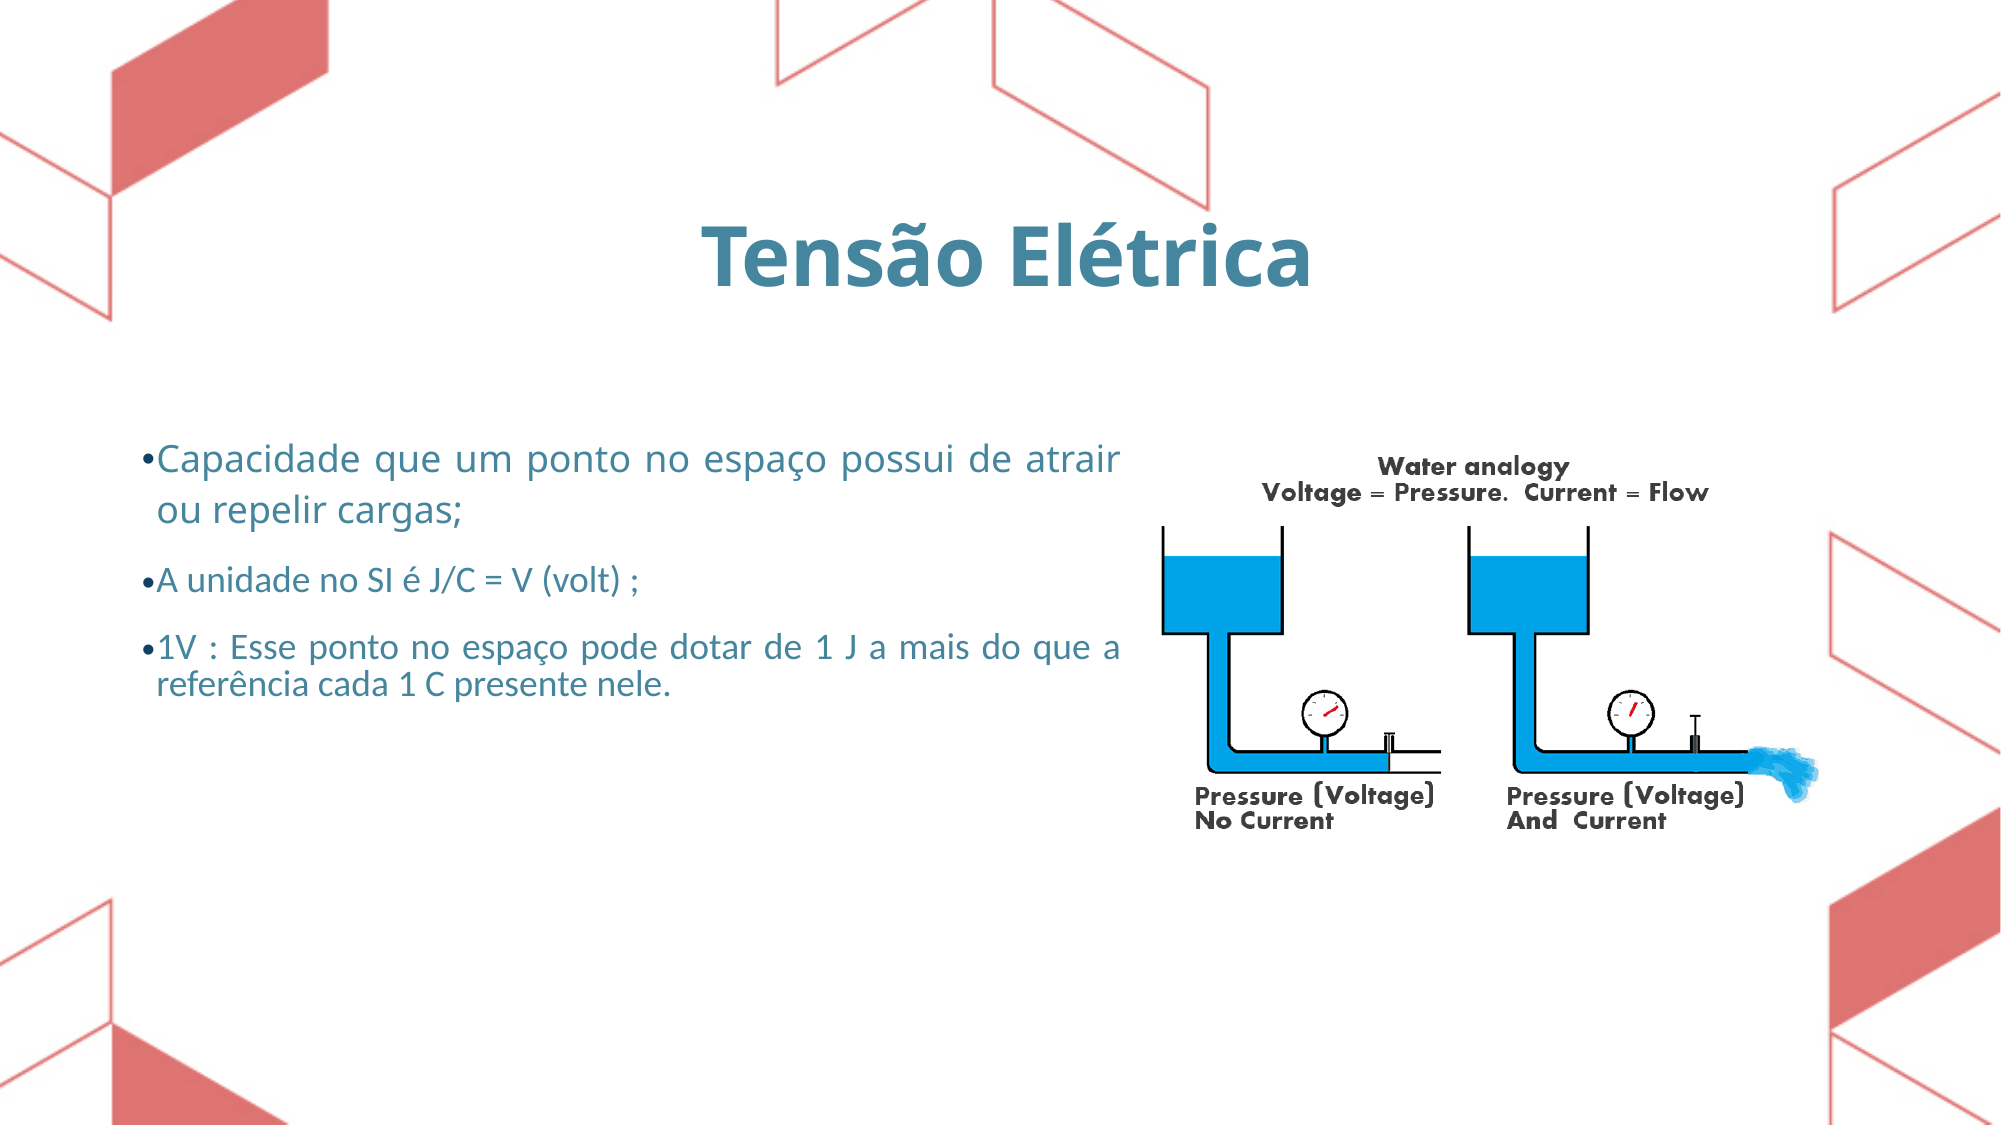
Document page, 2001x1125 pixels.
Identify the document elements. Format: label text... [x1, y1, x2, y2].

text_box Tensão Elétrica [145, 174, 1871, 314]
picture [0, 0, 2001, 1125]
text_box Capacidade que um ponto no espaço possui de atrair ou repelir cargas; A unidade no SI é J/C = V (volt) ; 1V : Esse ponto no espaço pode dotar de 1 J a mais do que a referência cada 1 C presente nele. [141, 354, 1122, 1087]
